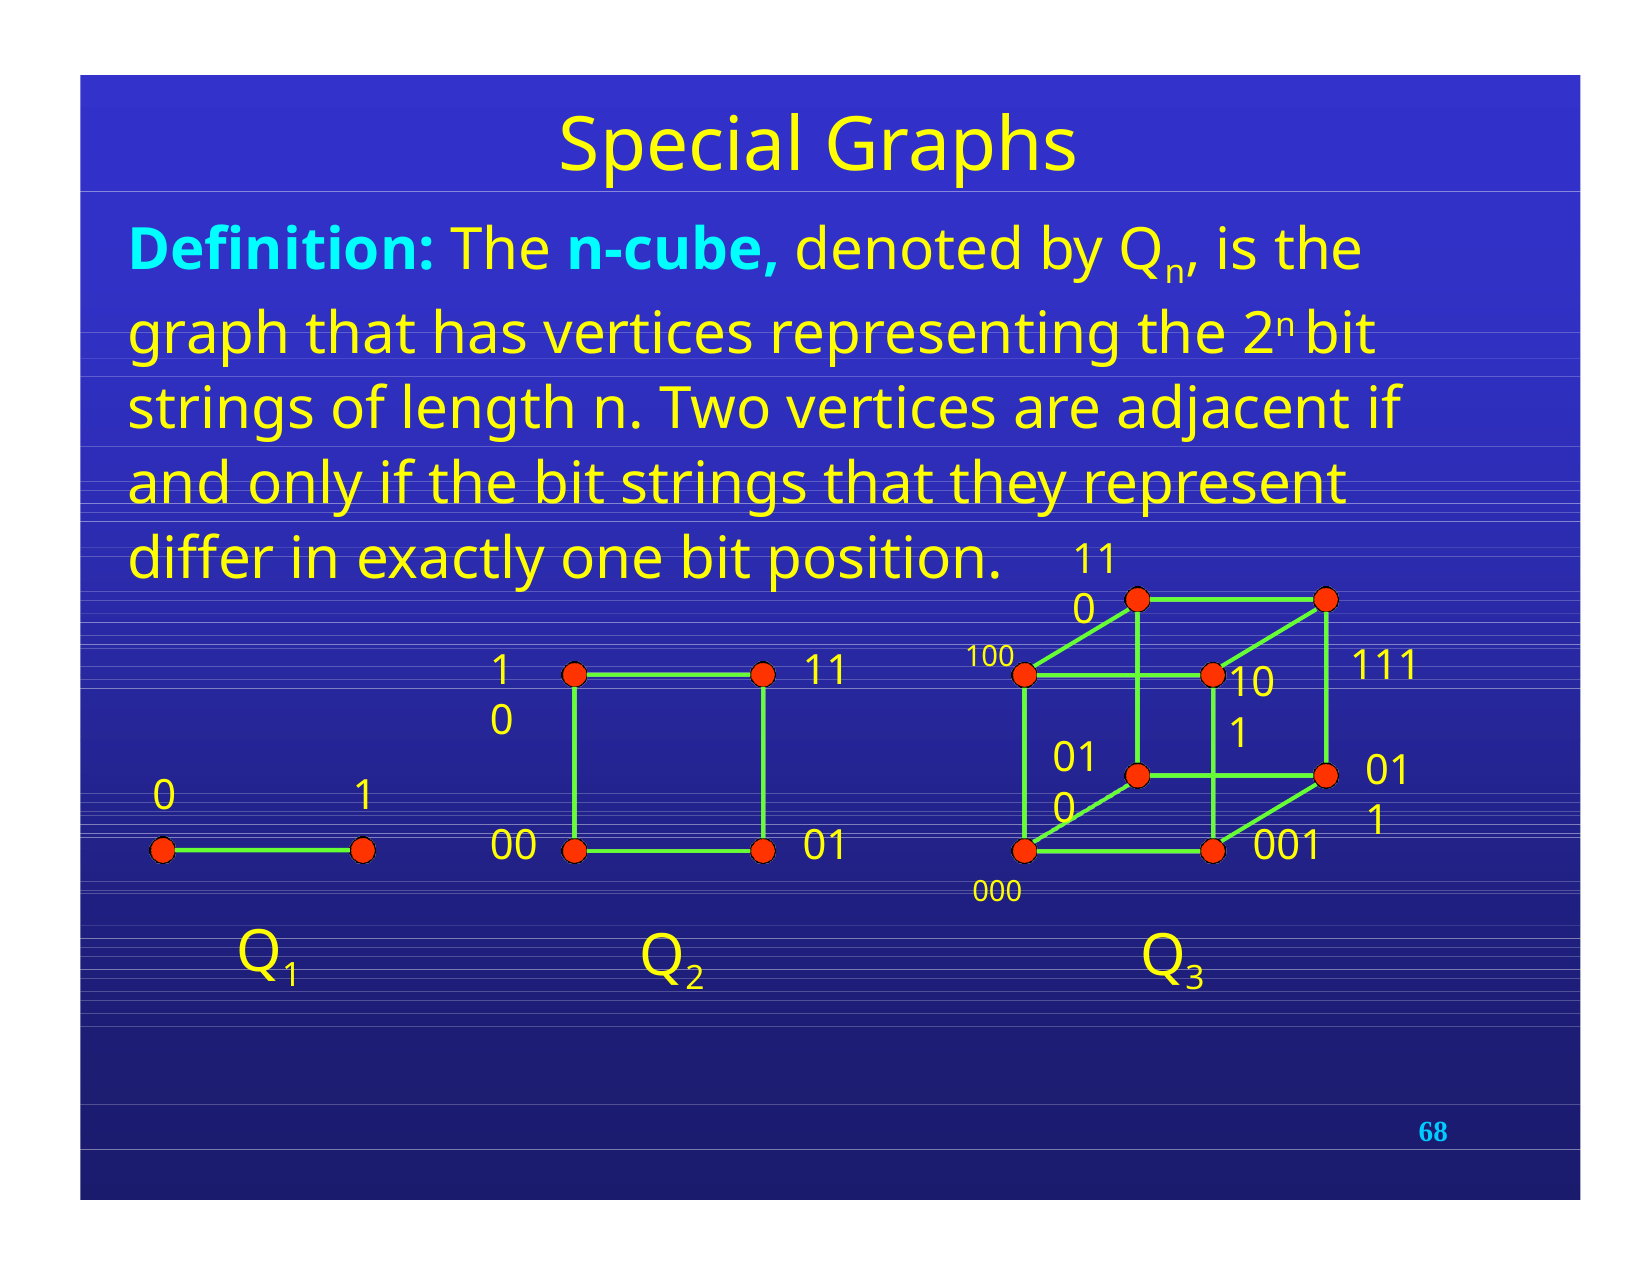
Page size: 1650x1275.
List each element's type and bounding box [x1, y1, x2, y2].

text_box [149, 586, 1339, 864]
text_box [80, 74, 1581, 1201]
